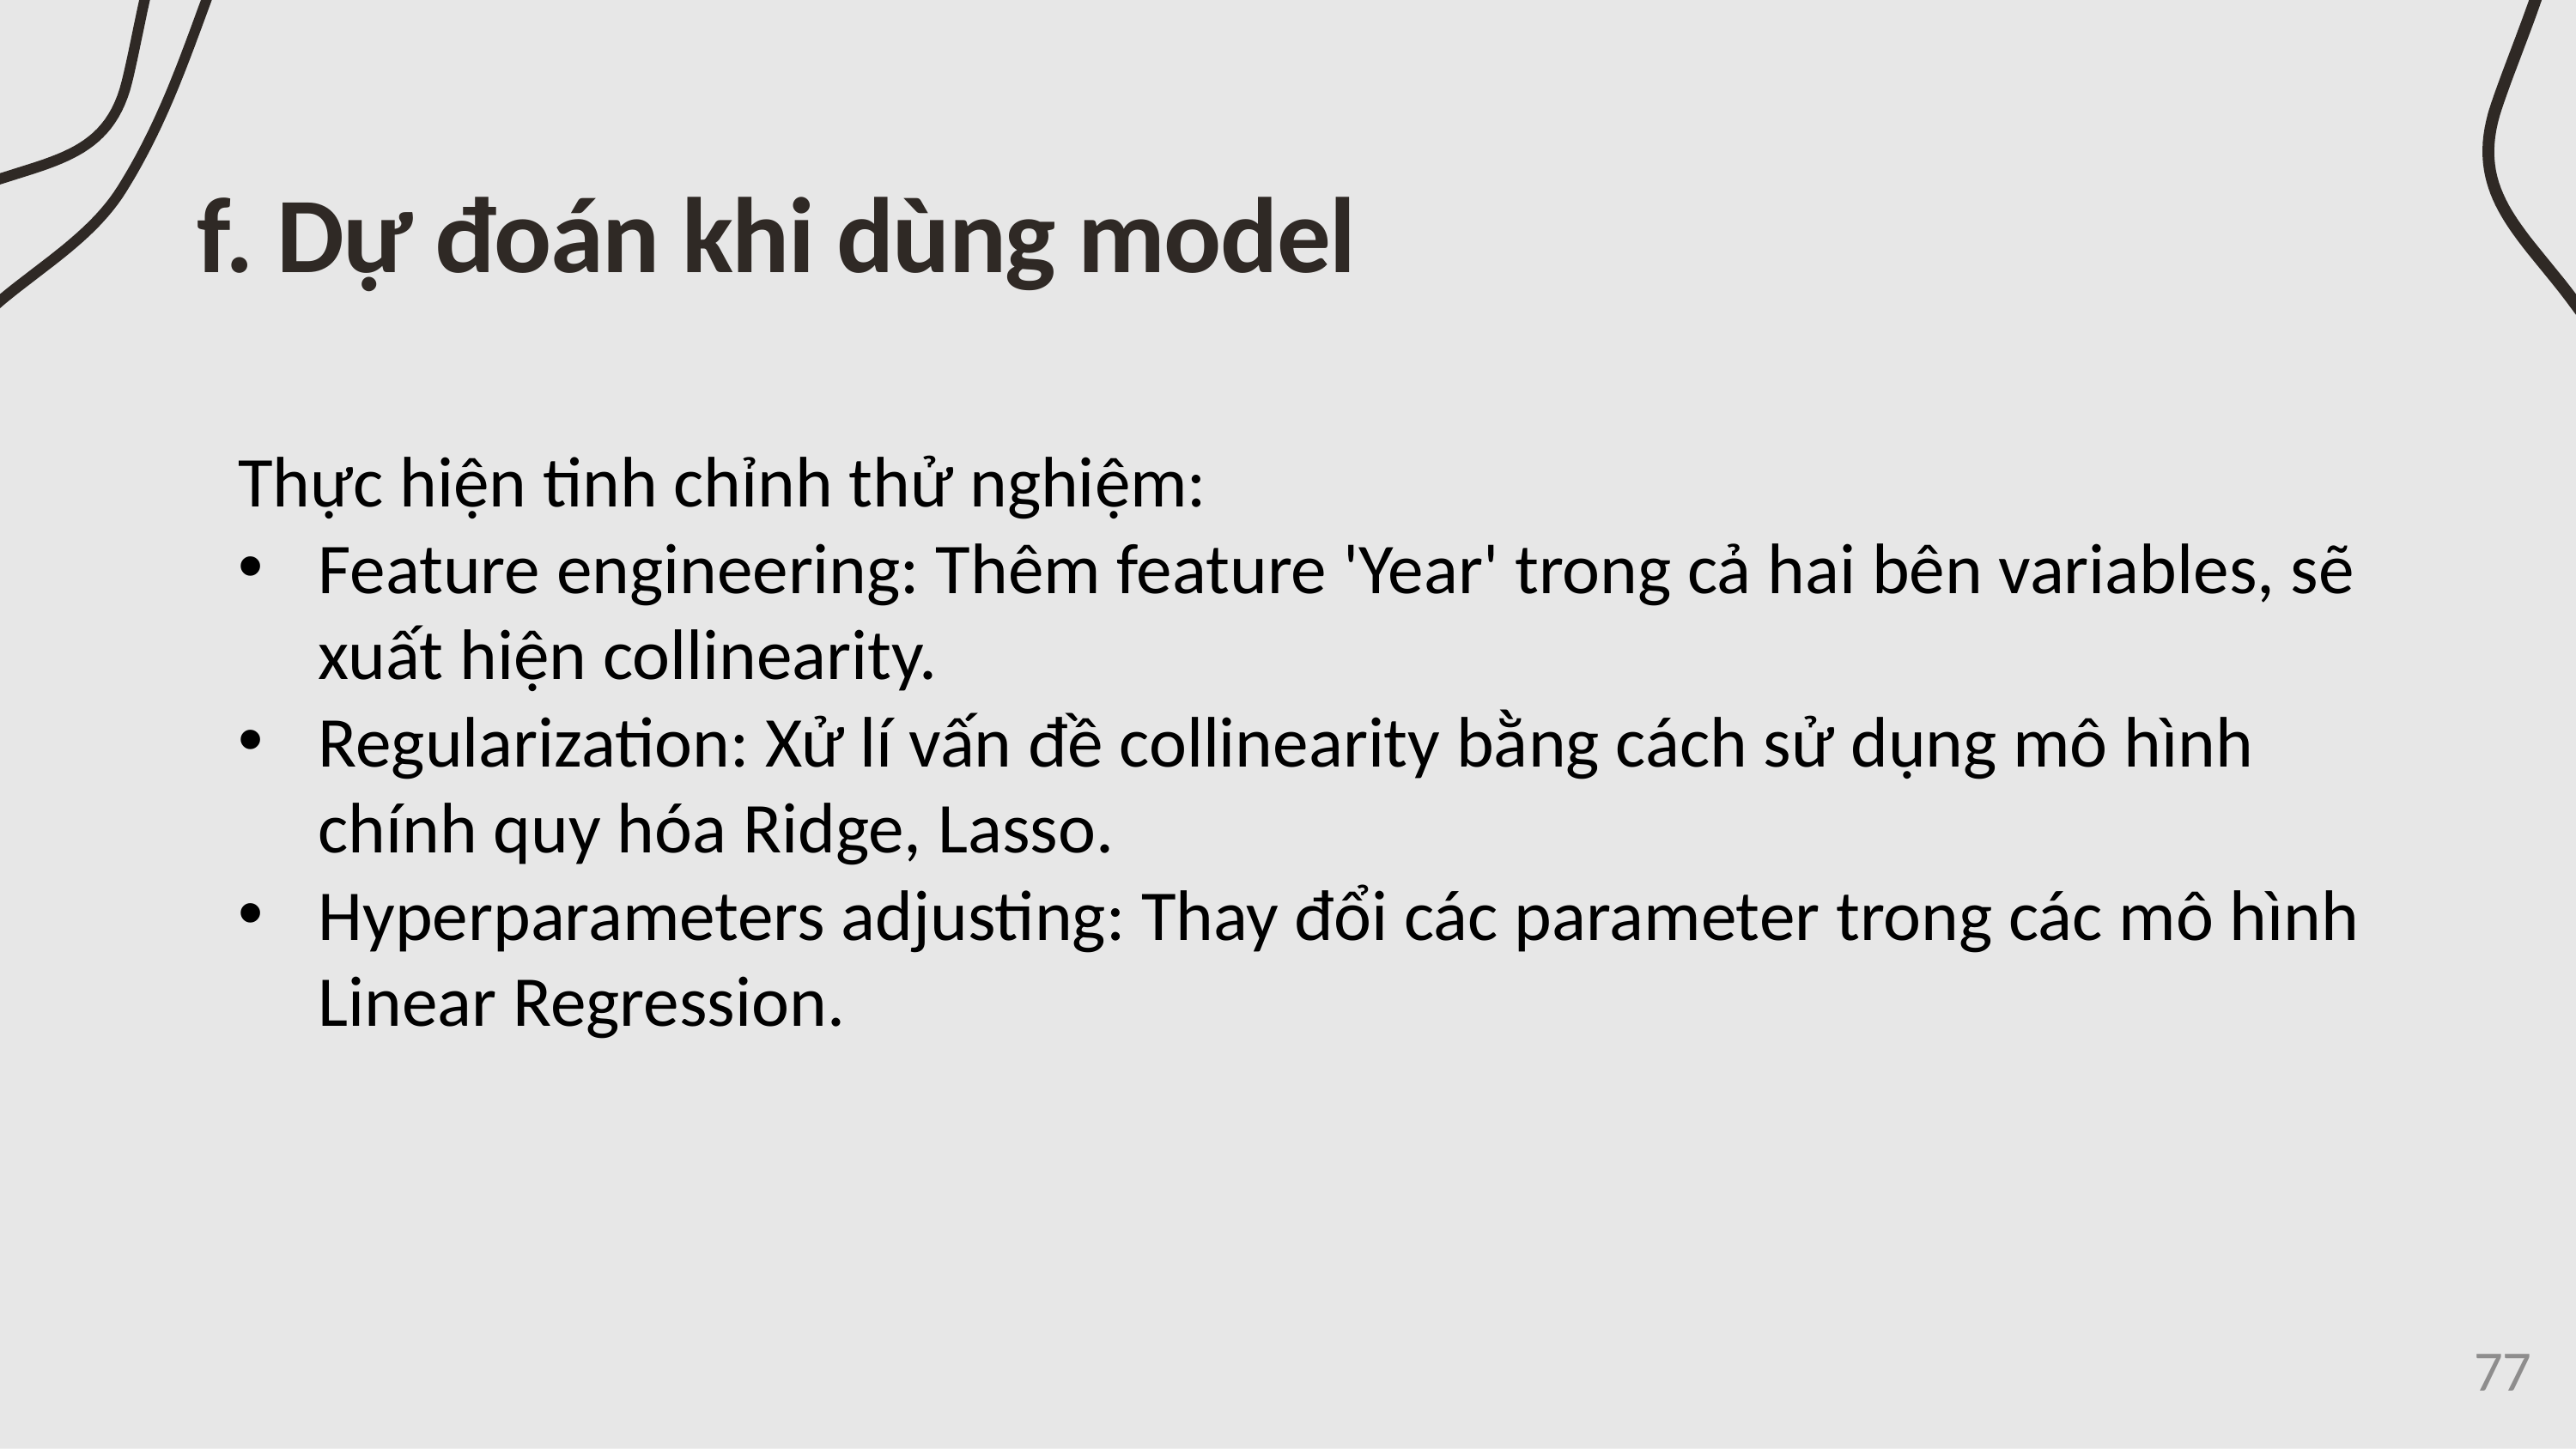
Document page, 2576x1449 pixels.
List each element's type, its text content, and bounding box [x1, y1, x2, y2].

title f. Dự đoán khi dùng model [195, 163, 2273, 408]
slide_number 77 [2468, 1346, 2540, 1449]
text_box Thực hiện tinh chỉnh thử nghiệm: Feature engineering: Thêm feature 'Year' trong cả hai bên variables, sẽ xuất hiện collinearity. Regularization: Xử lí vấn đề collinearity bằng cách sử dụng mô hình chính quy hóa Ridge, Lasso. Hyperparameters adjusting: Thay đổi các parameter trong các mô hình Linear Regression. [236, 433, 2376, 1041]
